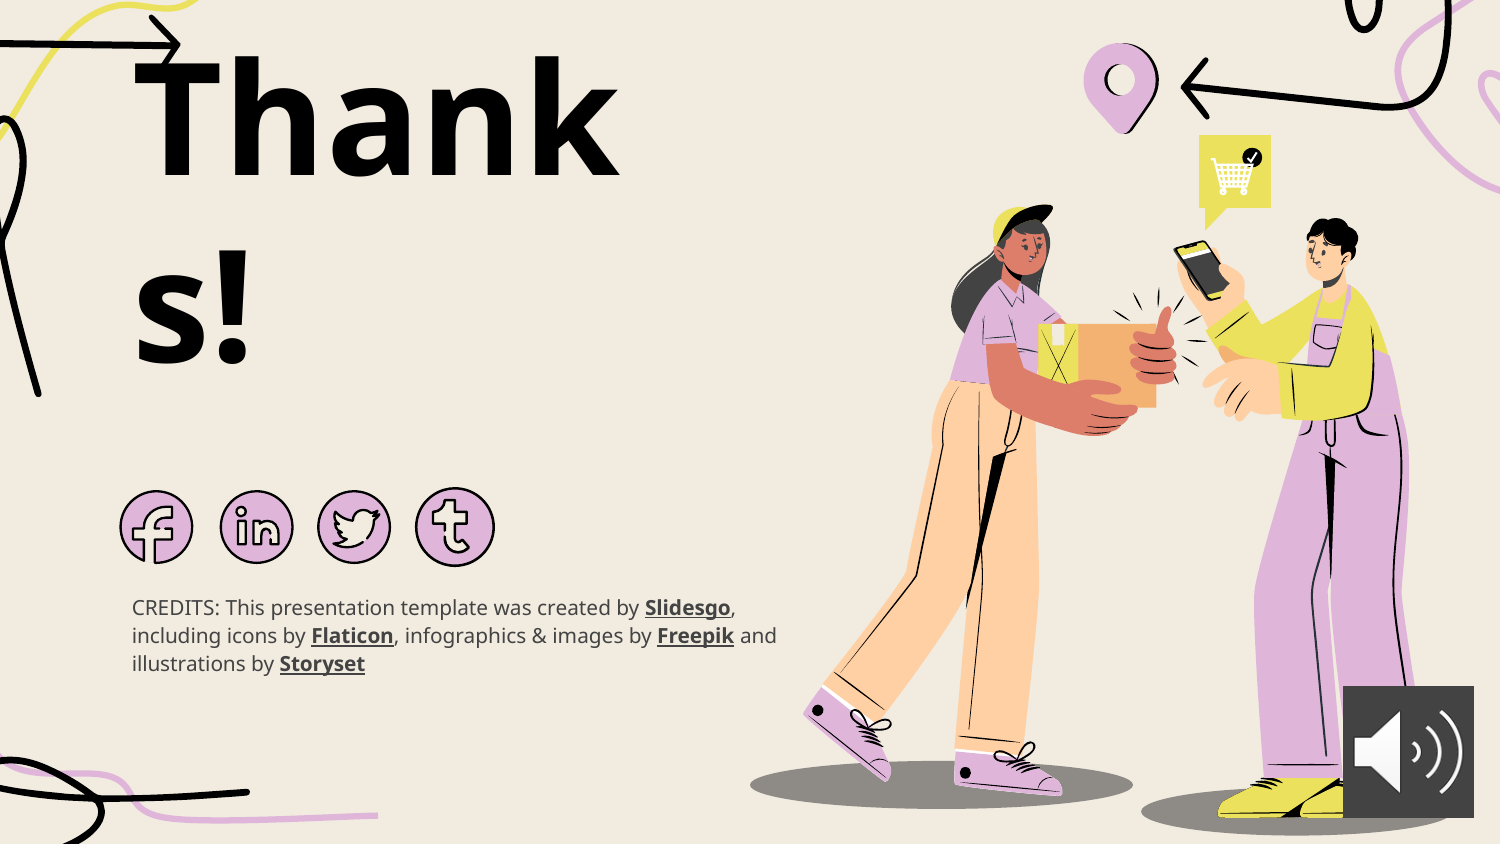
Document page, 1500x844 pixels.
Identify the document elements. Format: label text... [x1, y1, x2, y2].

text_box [410, 486, 496, 568]
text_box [749, 135, 1430, 819]
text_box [215, 489, 294, 565]
text_box [1167, 825, 1416, 836]
picture [1341, 685, 1476, 819]
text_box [117, 489, 197, 565]
title Thanks! [117, 124, 666, 289]
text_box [1082, 42, 1160, 135]
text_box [312, 489, 392, 565]
